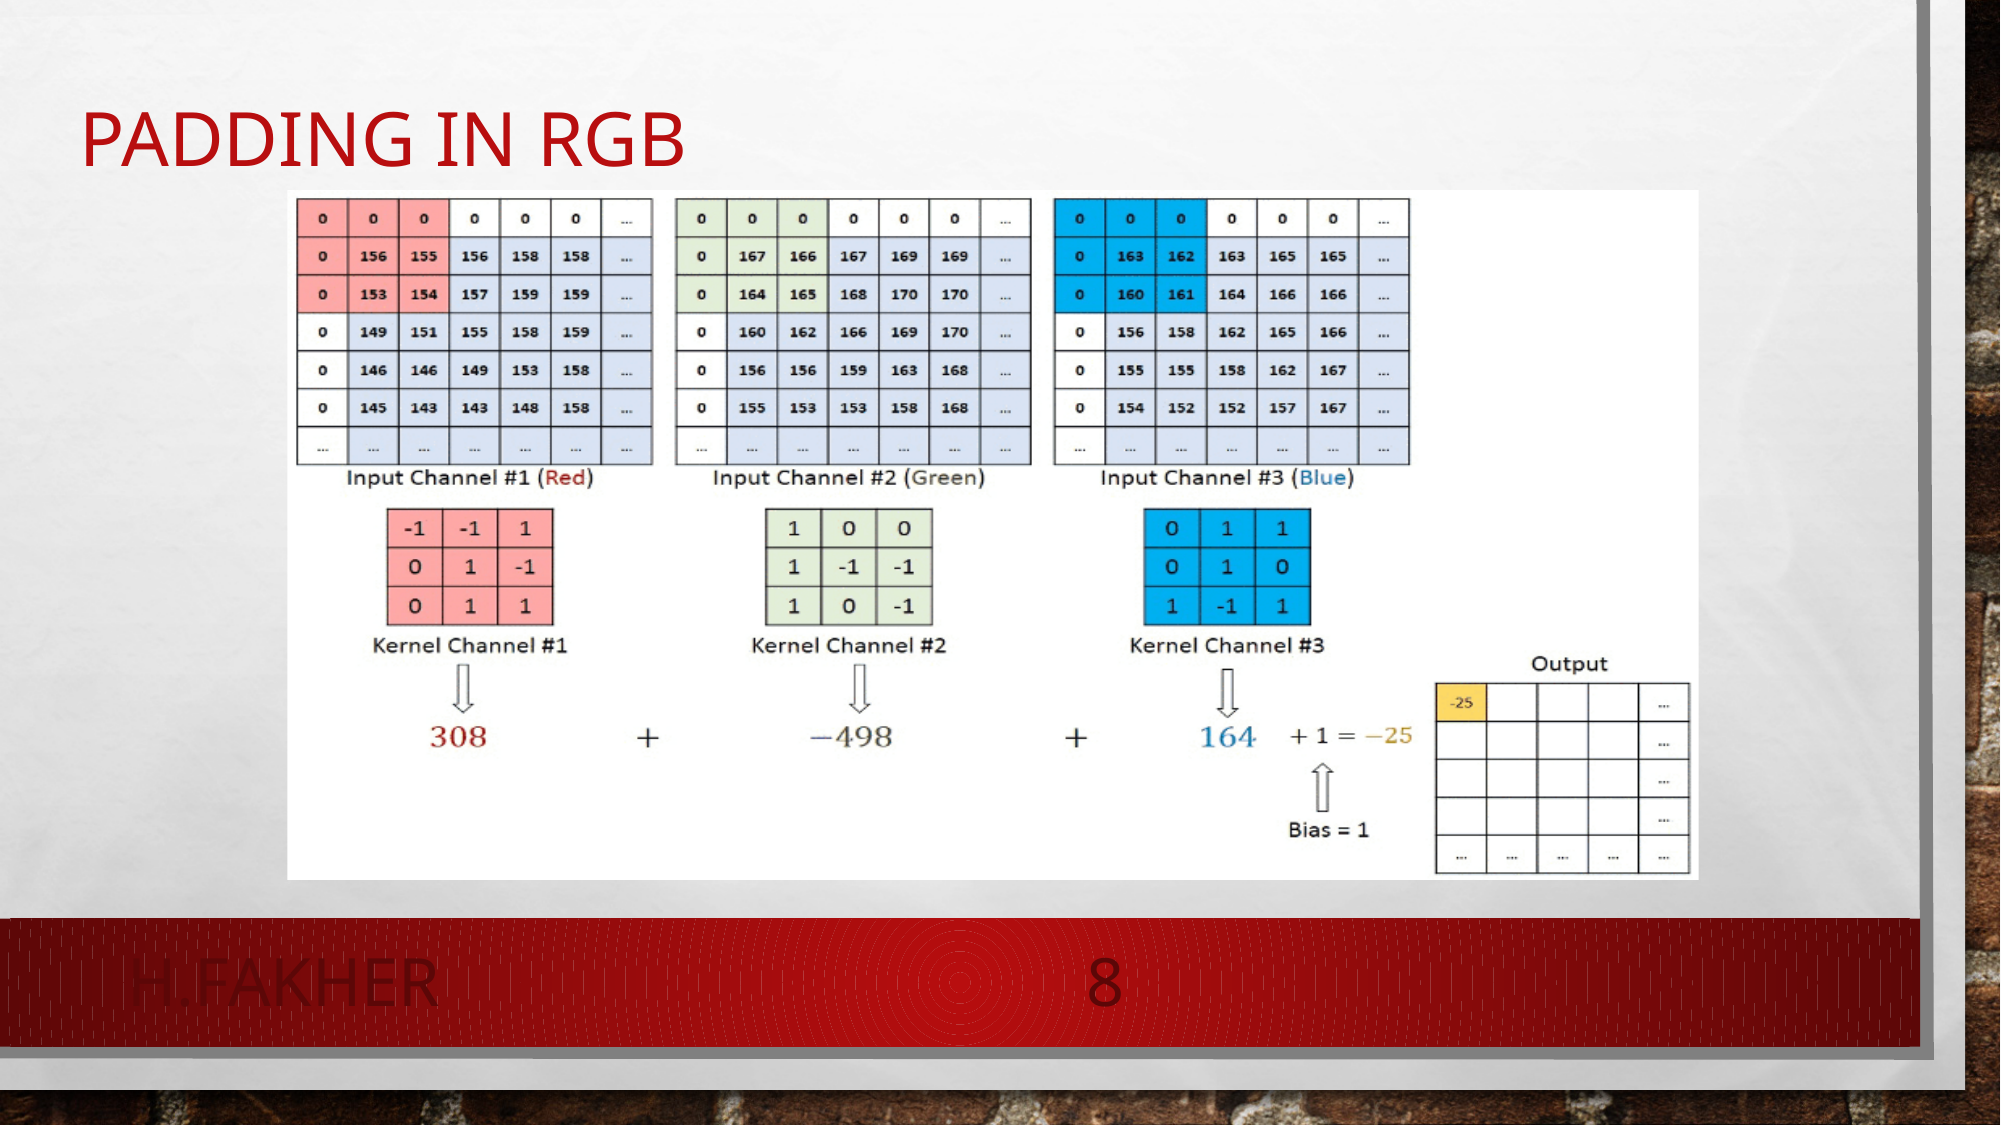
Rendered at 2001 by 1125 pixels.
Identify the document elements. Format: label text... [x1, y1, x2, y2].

picture [0, 0, 2000, 1125]
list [287, 190, 1699, 880]
footer H.Fakher [112, 944, 1015, 1027]
title Padding In RGB [64, 68, 742, 191]
slide_number 8 [1031, 944, 1181, 1027]
